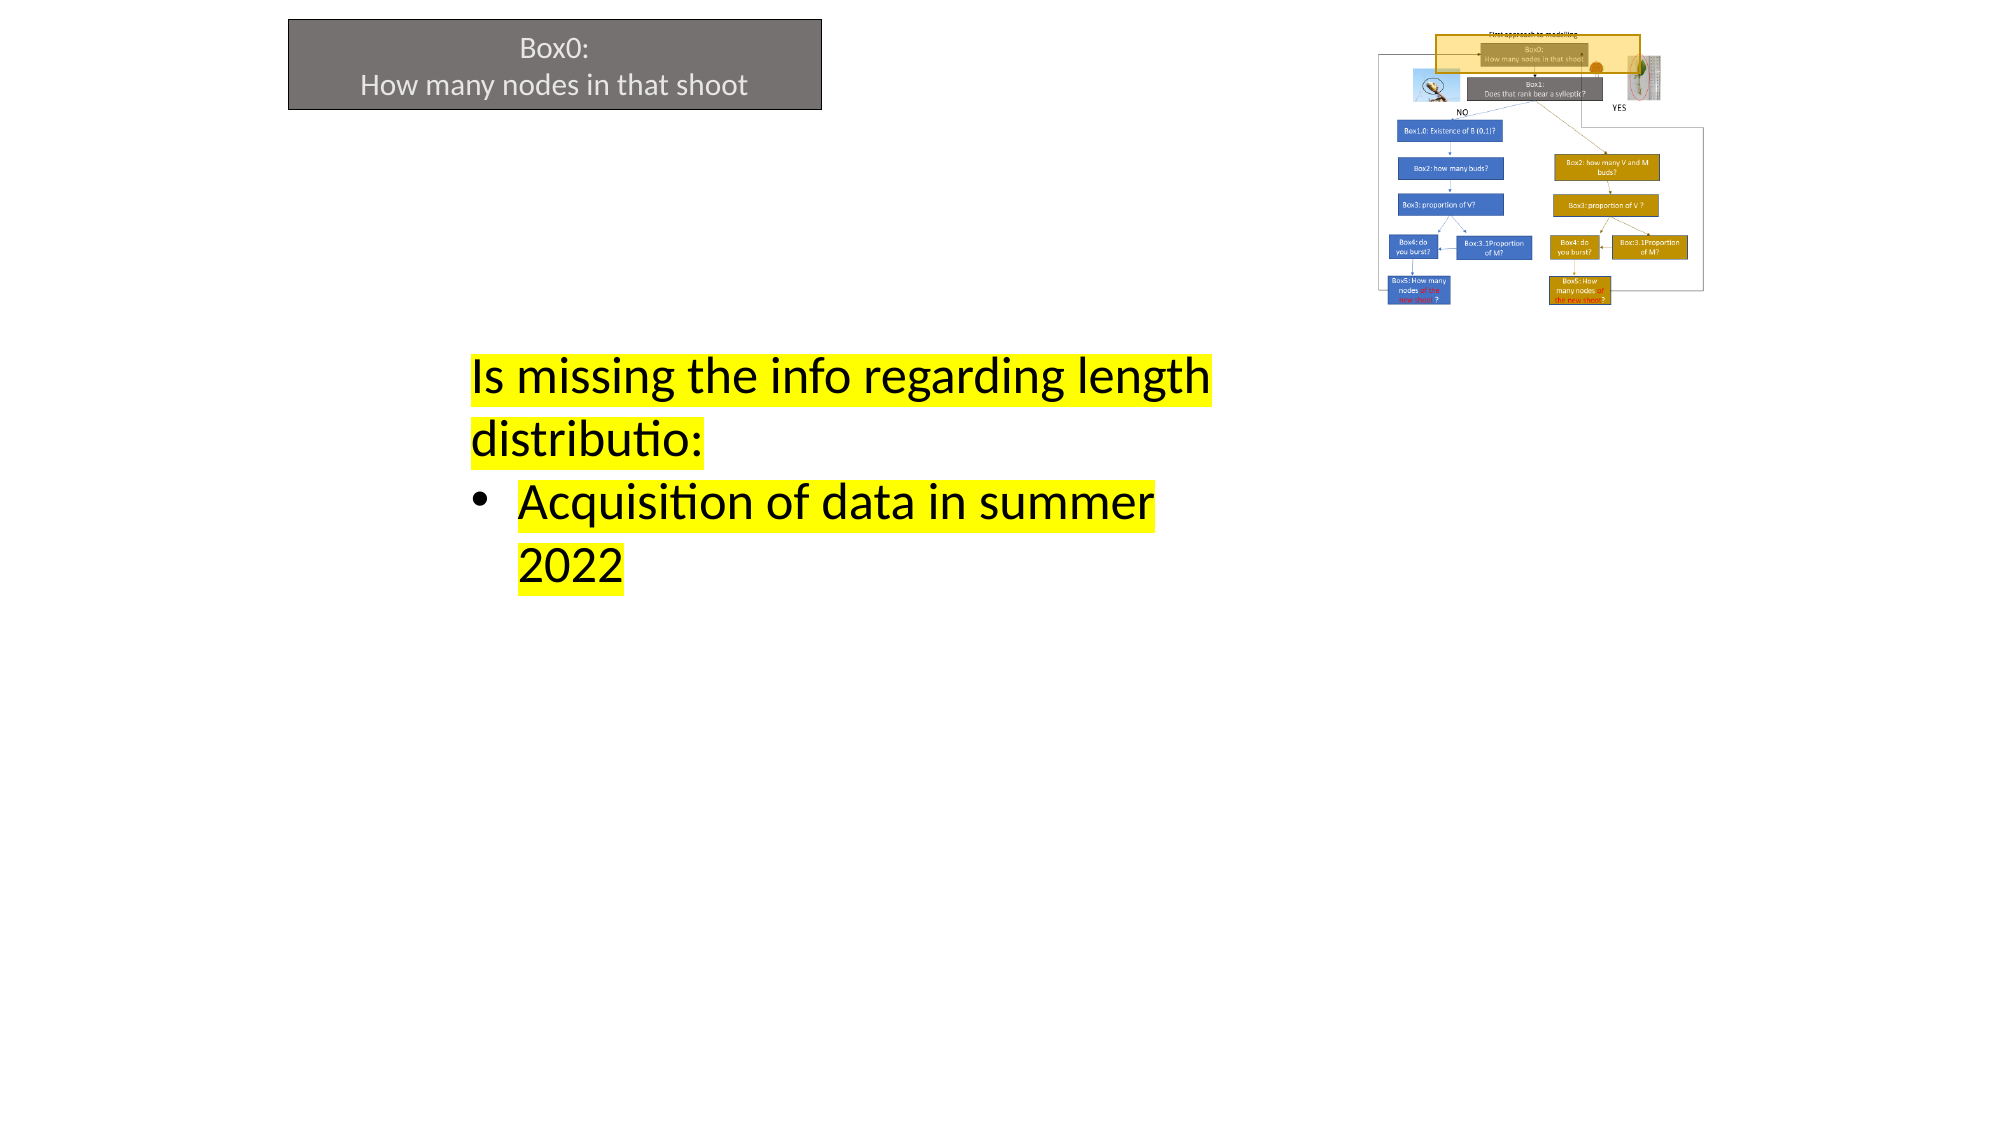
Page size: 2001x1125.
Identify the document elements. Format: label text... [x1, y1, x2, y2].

text_box Box0: How many nodes in that shoot [288, 19, 822, 110]
text_box Is missing the info regarding length distributio: Acquisition of data in summer 2022 [456, 333, 1260, 601]
picture [1347, 24, 1729, 311]
